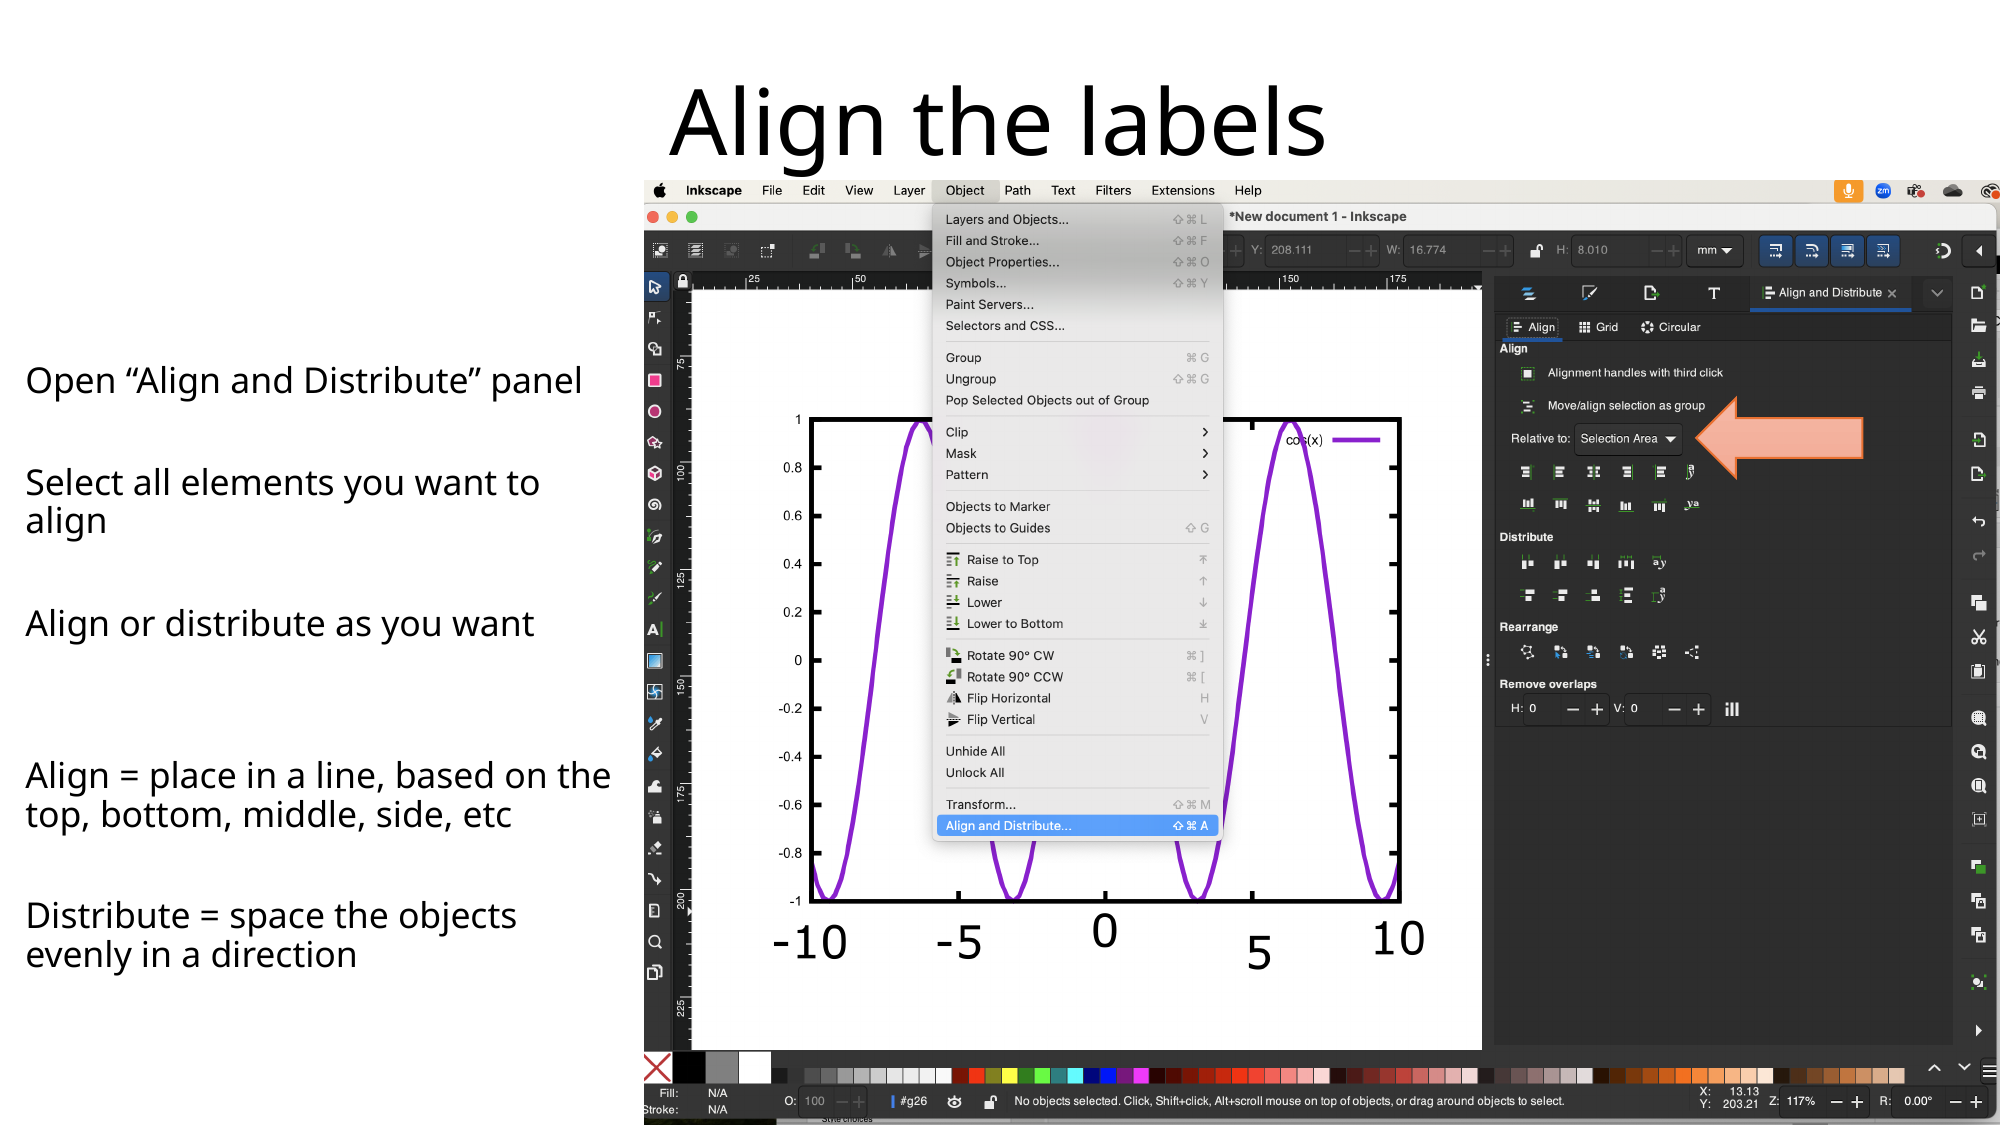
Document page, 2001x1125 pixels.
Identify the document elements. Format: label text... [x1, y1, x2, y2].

title Align the labels [137, 16, 1863, 234]
list Open “Align and Distribute” panel Select all elements you want to align Align or distribute as you want Align = place in a line, based on the top, bottom, middle, side, etc Distribute = space the objects evenly in a direction [10, 355, 634, 990]
picture [643, 180, 2000, 1125]
